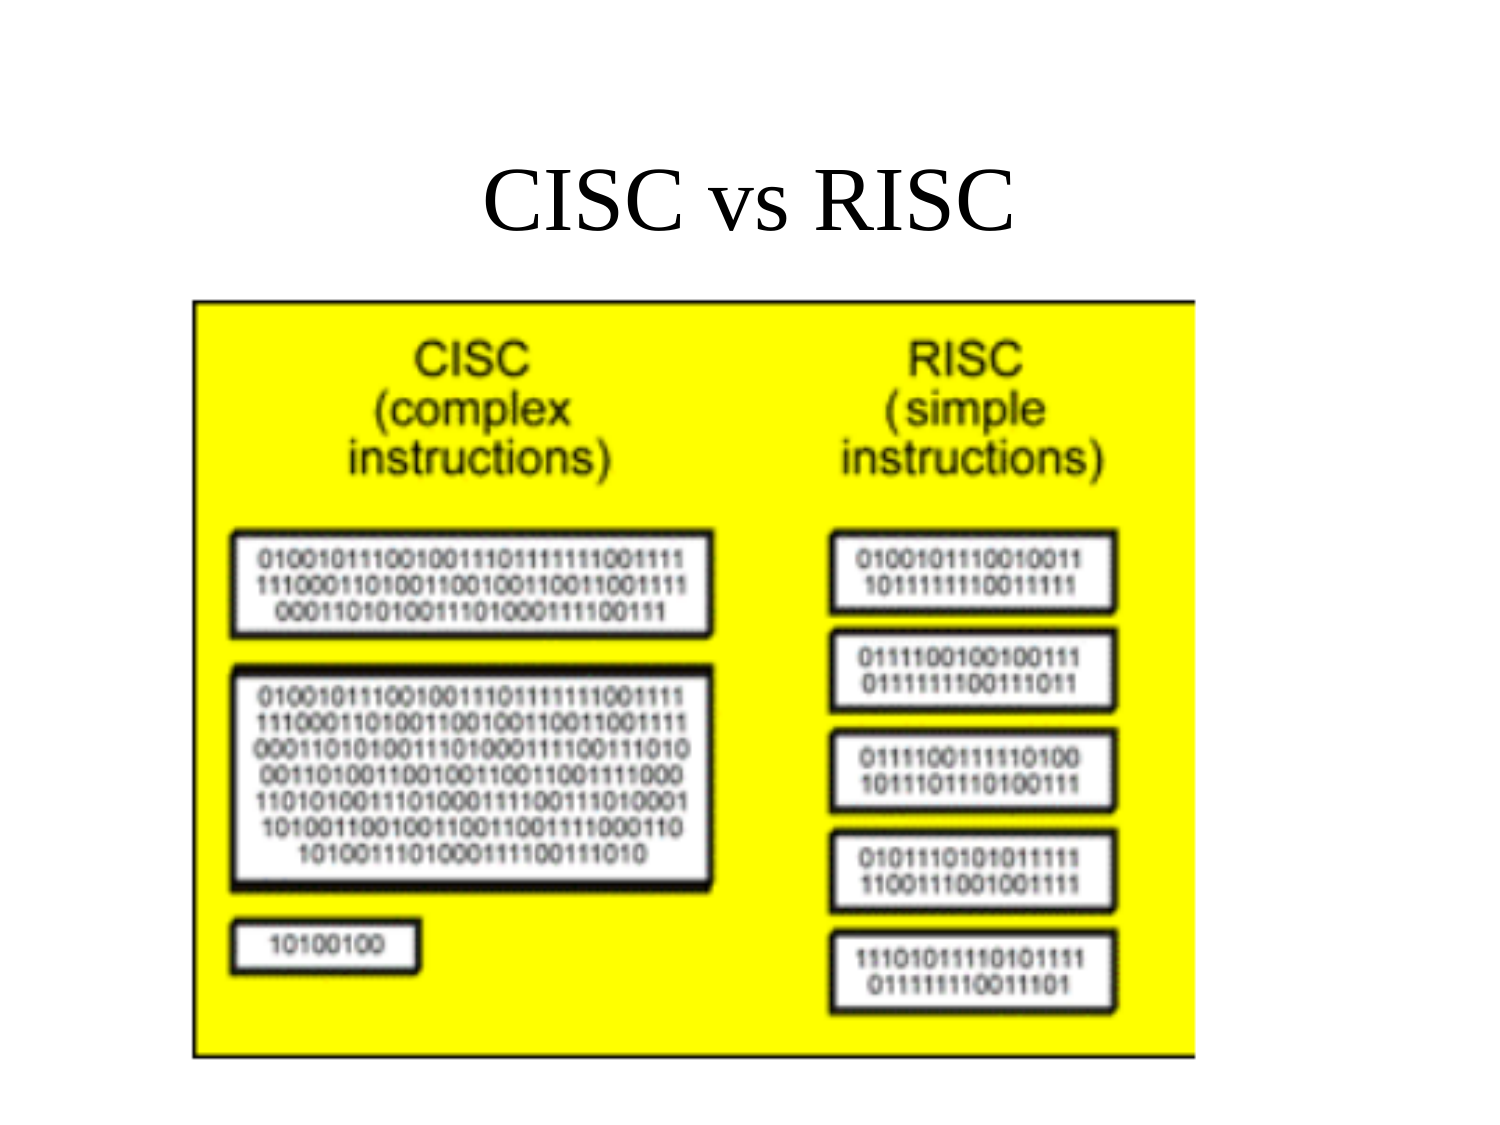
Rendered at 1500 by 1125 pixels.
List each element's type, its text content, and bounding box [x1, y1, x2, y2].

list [170, 290, 1235, 1093]
title CISC vs RISC [112, 99, 1388, 288]
